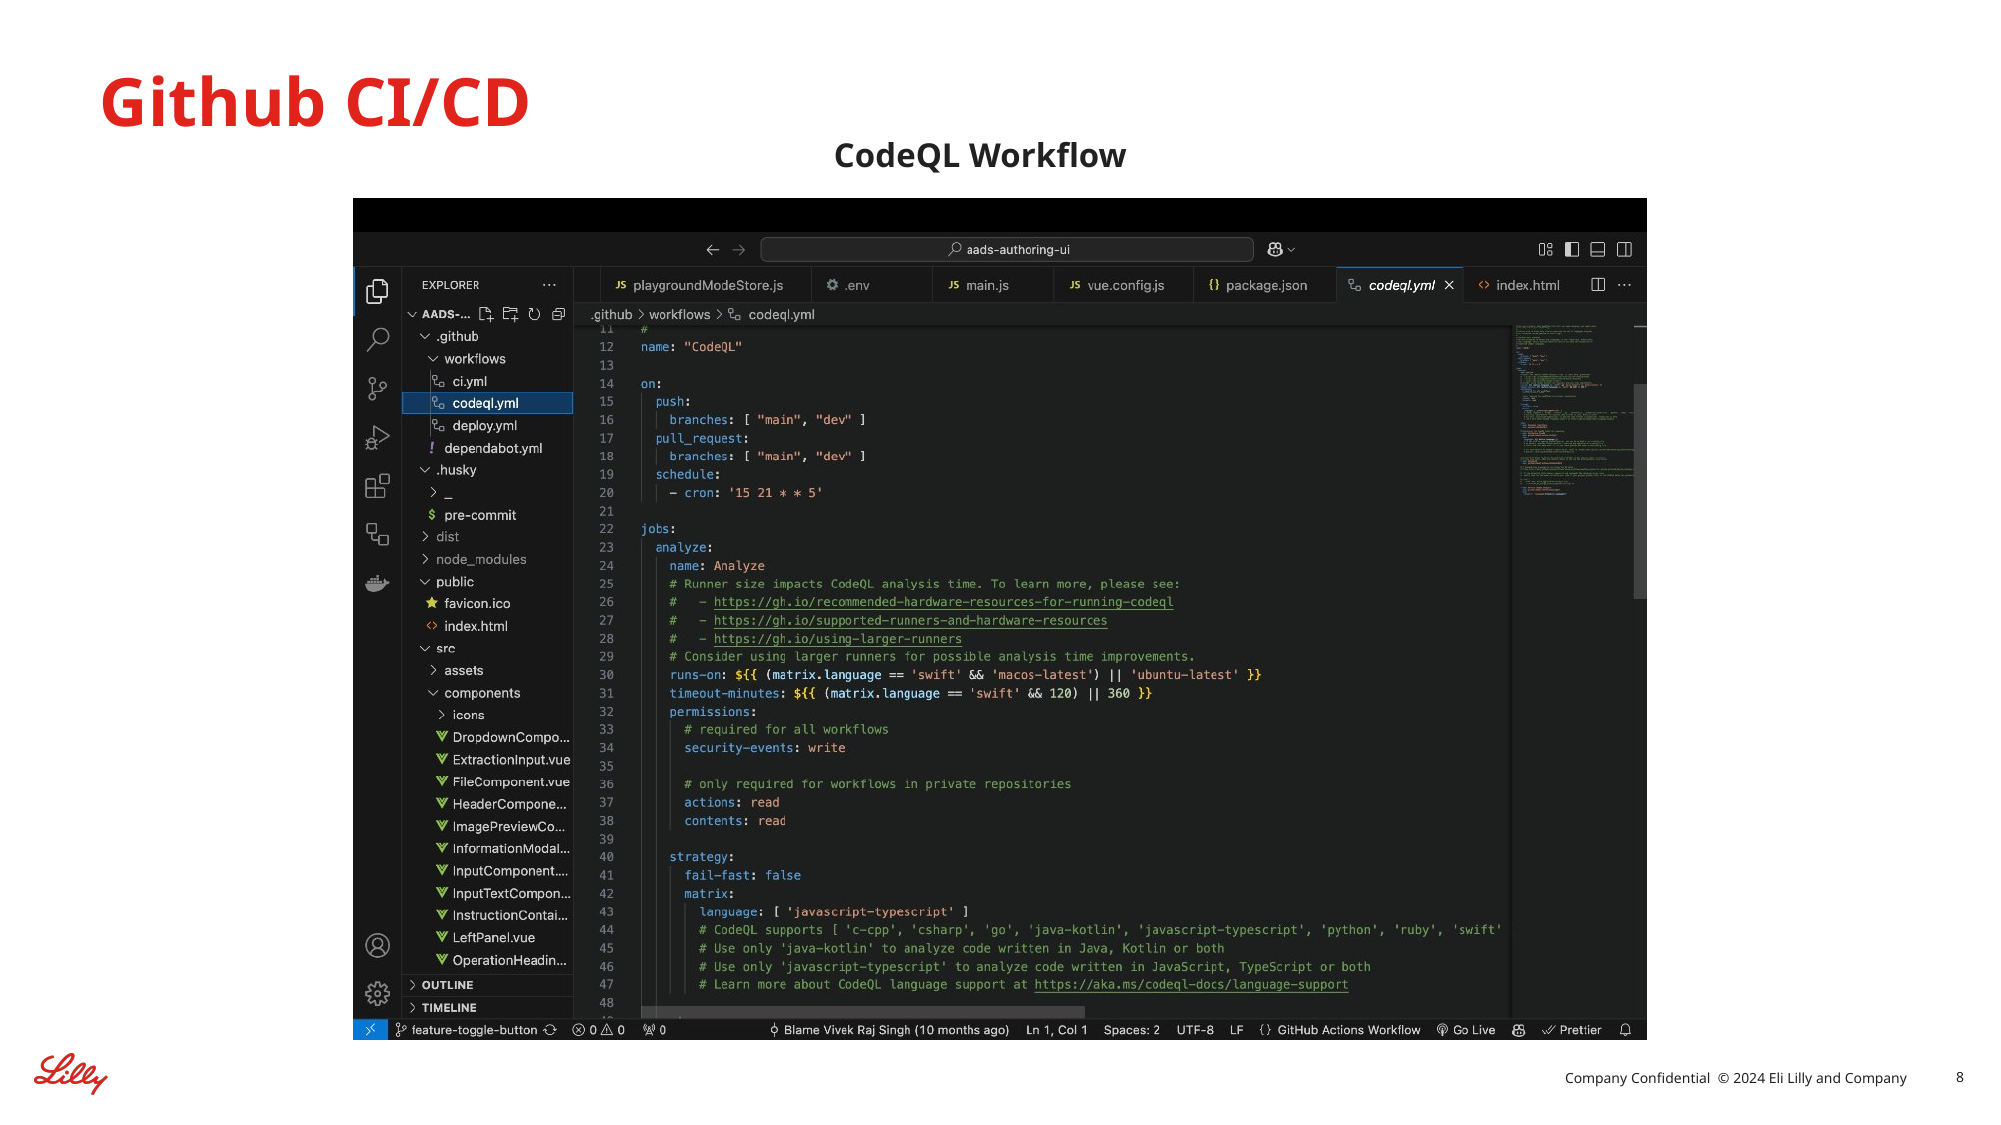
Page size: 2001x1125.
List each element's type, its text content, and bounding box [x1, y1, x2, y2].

list CodeQL Workflow [833, 132, 1166, 198]
picture [34, 1053, 108, 1095]
slide_number 8 [1913, 1068, 1964, 1088]
footer Company Confidential © 2024 Eli Lilly and Company [1507, 1068, 1908, 1088]
title Github CI/CD [99, 75, 1074, 141]
picture [353, 198, 1647, 1040]
